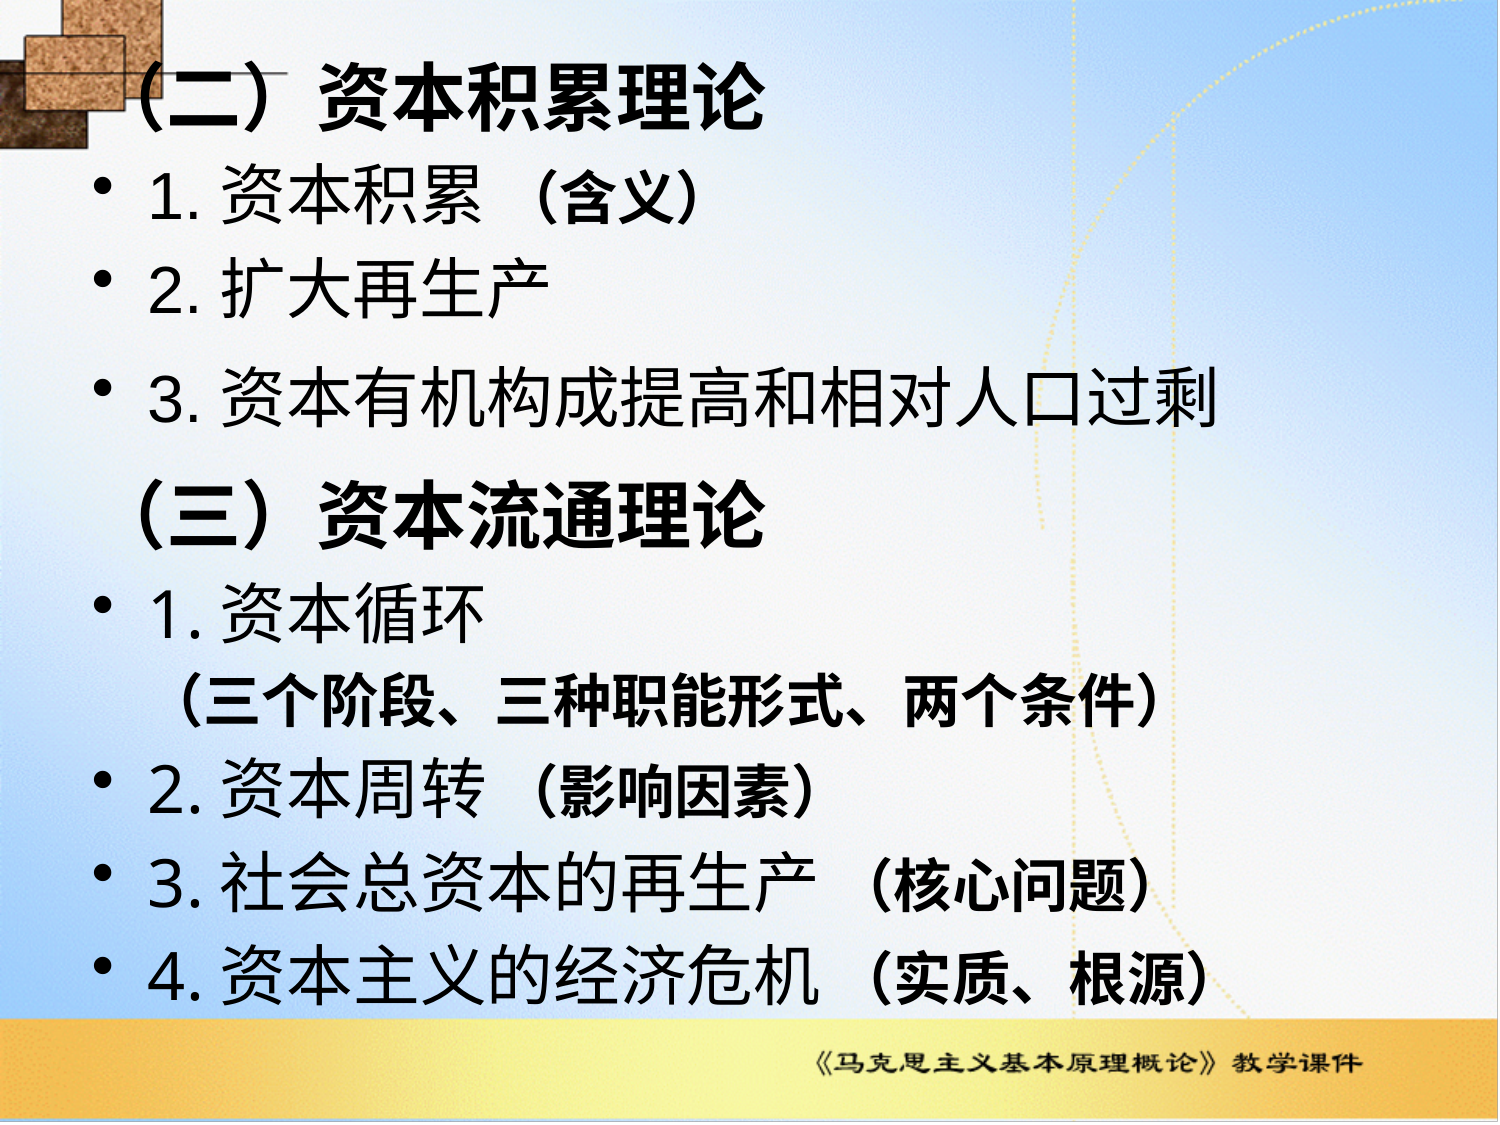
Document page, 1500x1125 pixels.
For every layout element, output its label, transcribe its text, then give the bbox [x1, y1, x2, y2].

picture [0, 0, 1500, 1125]
list （二）资本积累理论 1.资本积累 （含义） 2.扩大再生产 3.资本有机构成提高和相对人口过剩 （三）资本流通理论 1.资本循环 （三个阶段、三种职能形式、两个条件） 2.资本周转 （影响因素） 3.社会总资本的再生产 （核心问题） 4.资本主义的经济危机 （实质、根源） [76, 42, 1461, 1095]
